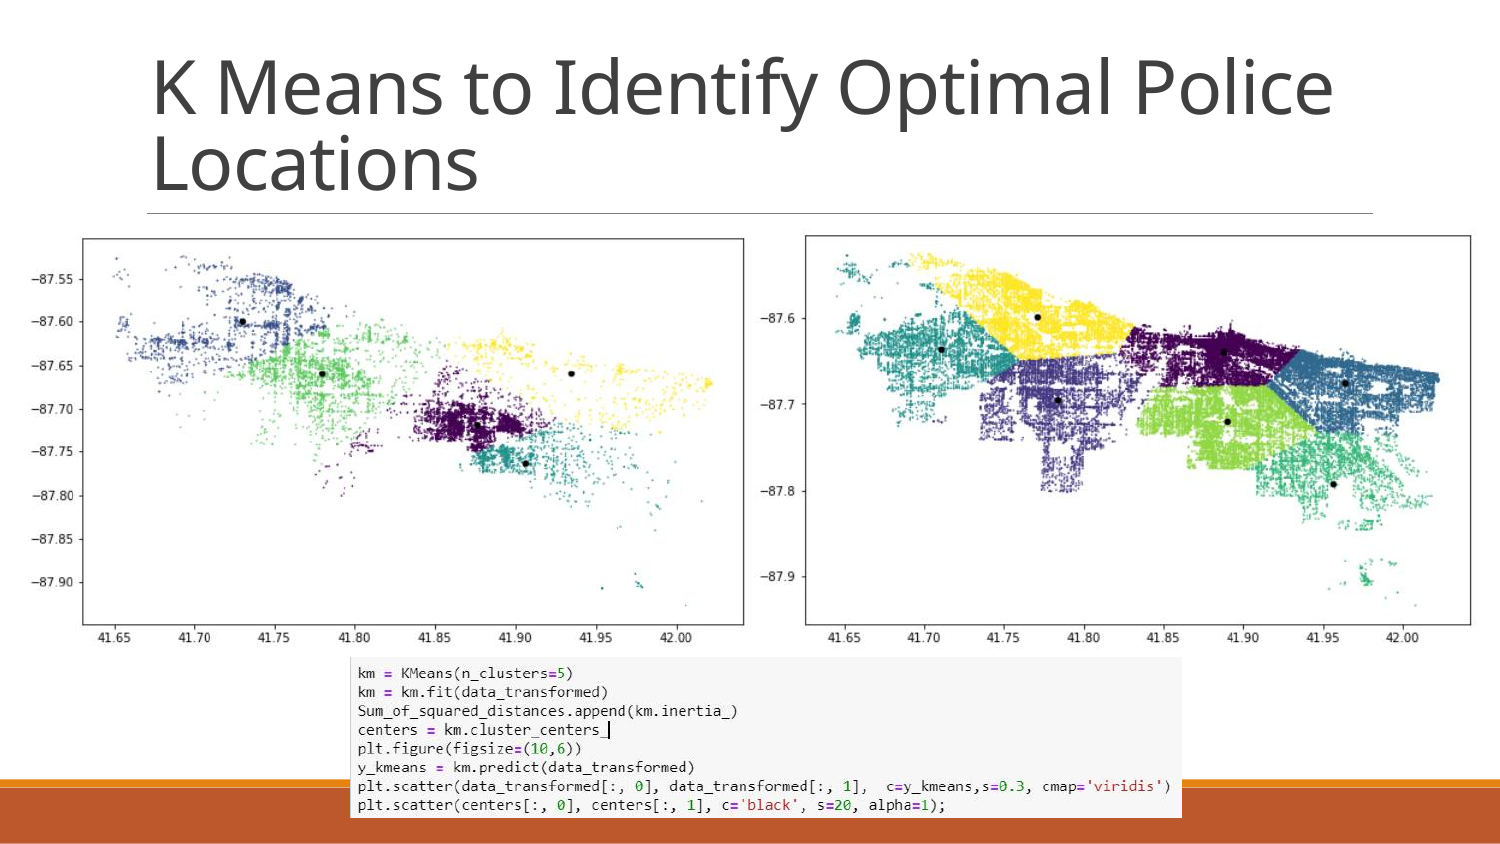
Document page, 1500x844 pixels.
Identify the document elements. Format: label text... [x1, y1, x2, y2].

picture [3, 228, 1479, 819]
title K Means to Identify Optimal Police Locations [135, 35, 1373, 214]
